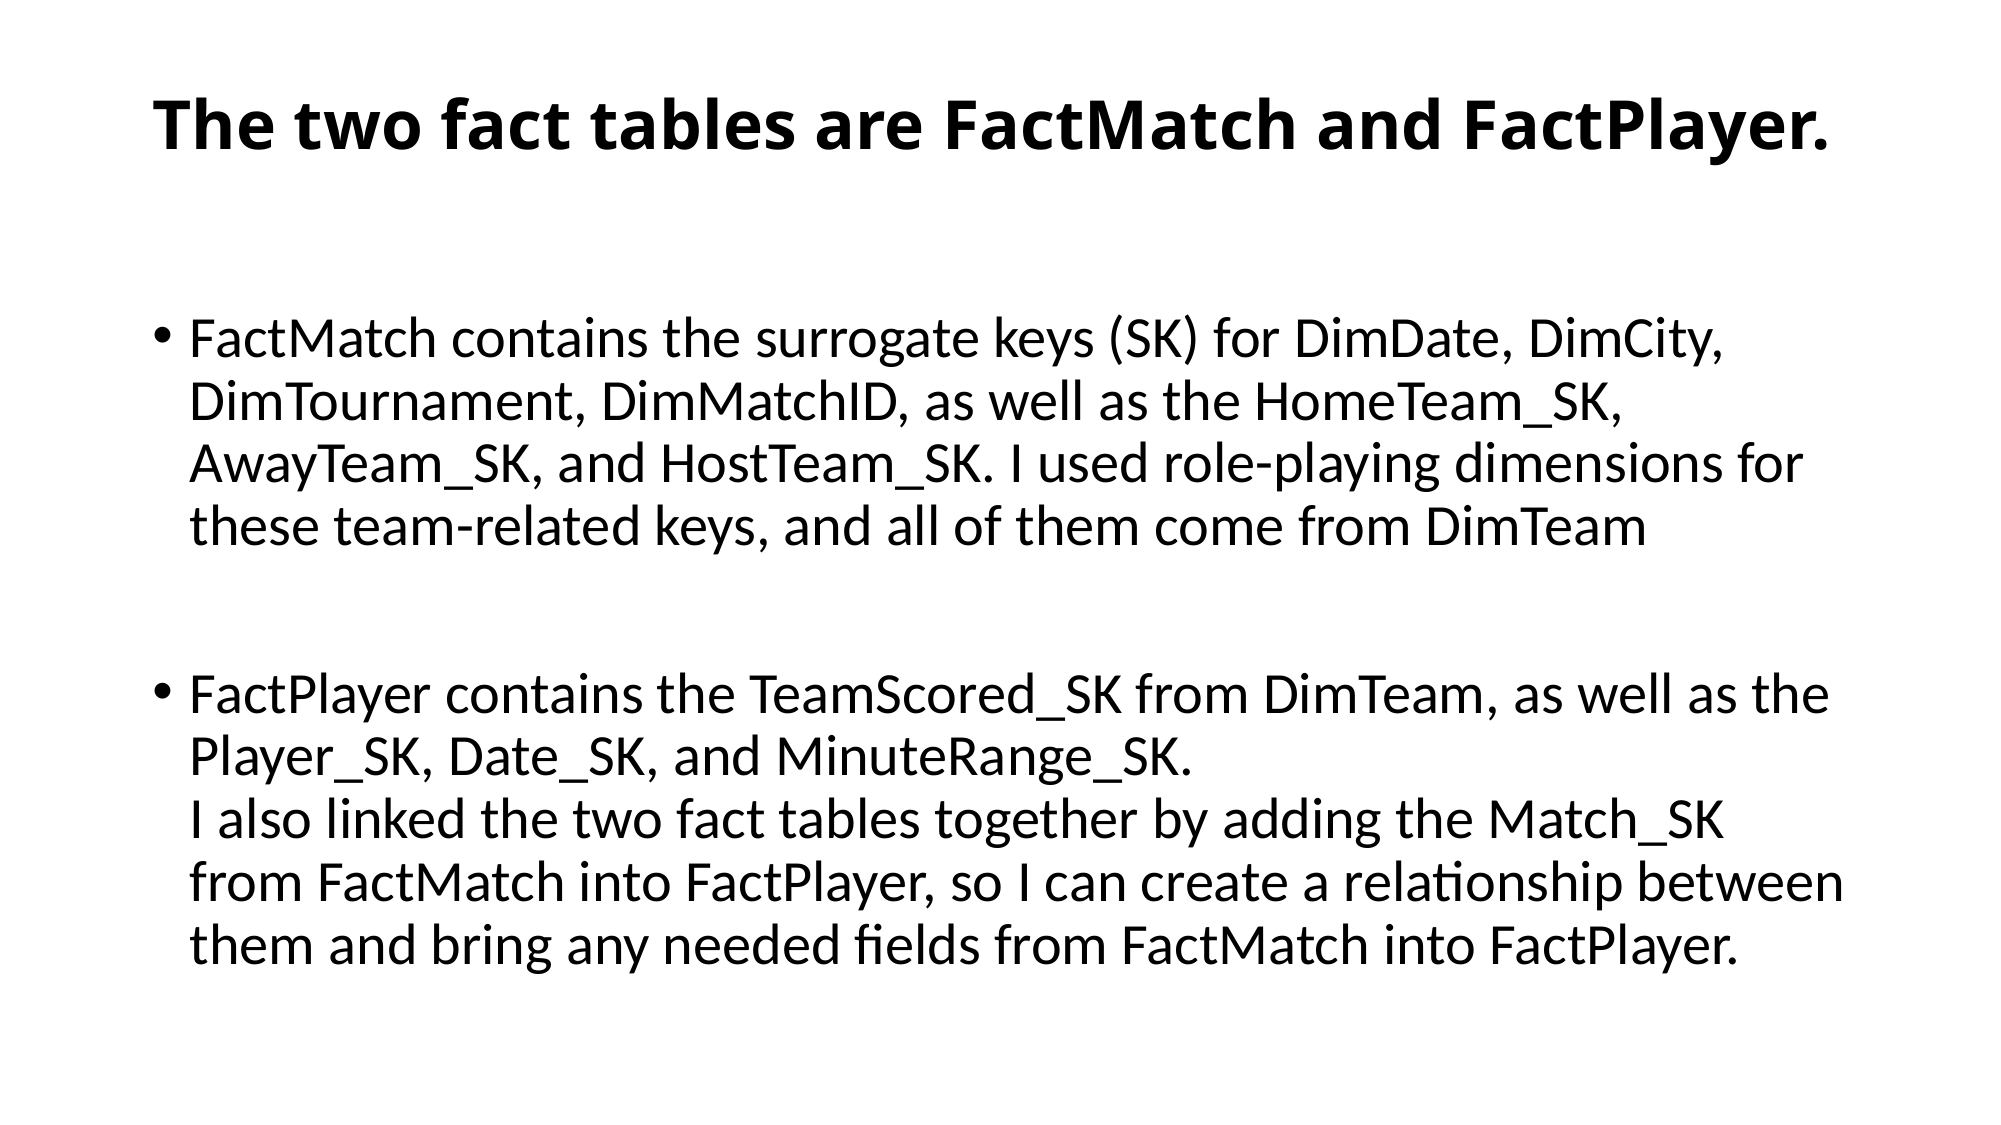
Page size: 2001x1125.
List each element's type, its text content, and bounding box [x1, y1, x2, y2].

title The two fact tables are FactMatch and FactPlayer. [137, 59, 1863, 278]
list FactMatch contains the surrogate keys (SK) for DimDate, DimCity, DimTournament, DimMatchID, as well as the HomeTeam_SK, AwayTeam_SK, and HostTeam_SK. I used role-playing dimensions for these team-related keys, and all of them come from DimTeam FactPlayer contains the TeamScored_SK from DimTeam, as well as the Player_SK, Date_SK, and MinuteRange_SK. I also linked the two fact tables together by adding the Match_SK from FactMatch into FactPlayer, so I can create a relationship between them and bring any needed fields from FactMatch into FactPlayer. [137, 299, 1863, 1014]
